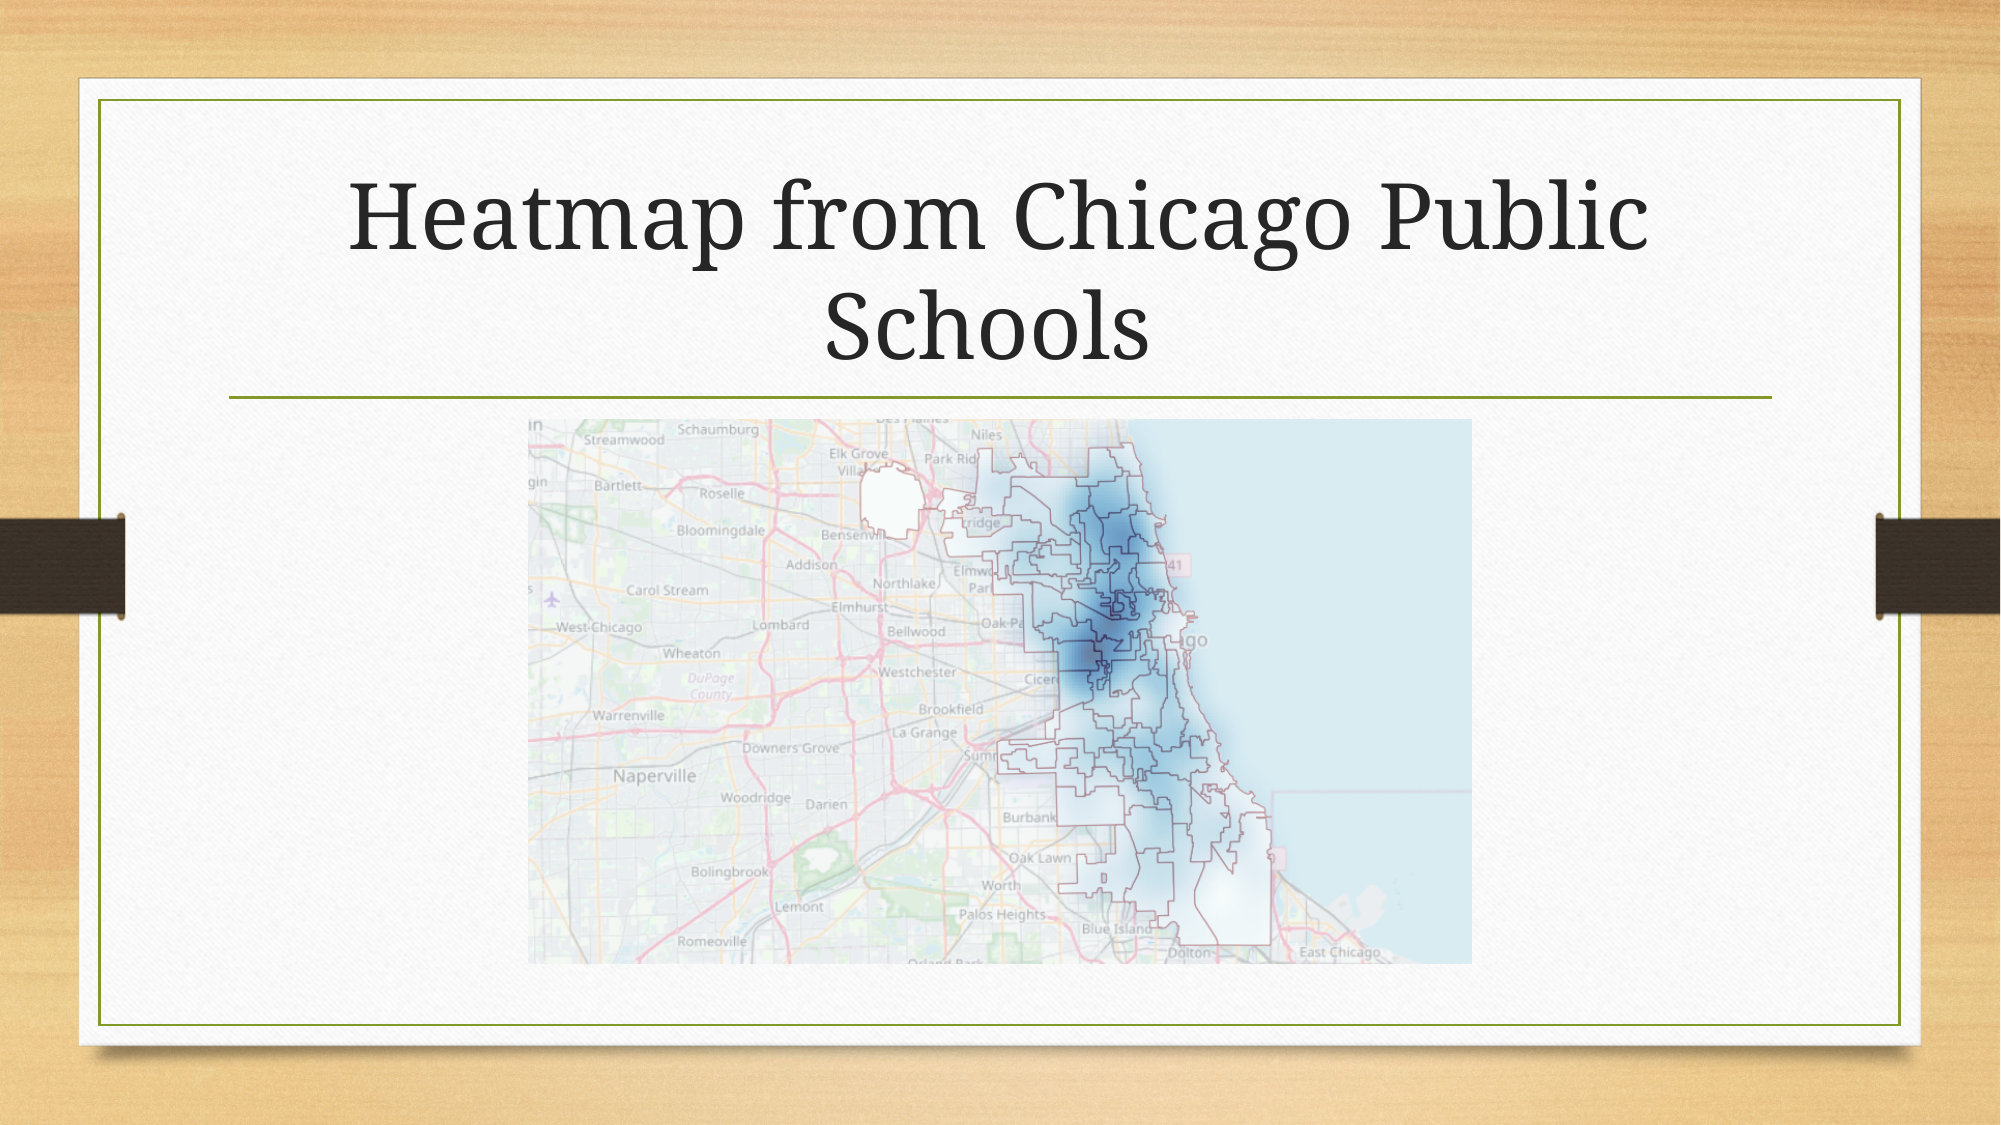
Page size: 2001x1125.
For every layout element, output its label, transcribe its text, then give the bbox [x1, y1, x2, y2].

picture [0, 0, 2001, 1125]
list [527, 419, 1473, 964]
title Heatmap from Chicago Public Schools [212, 161, 1788, 375]
